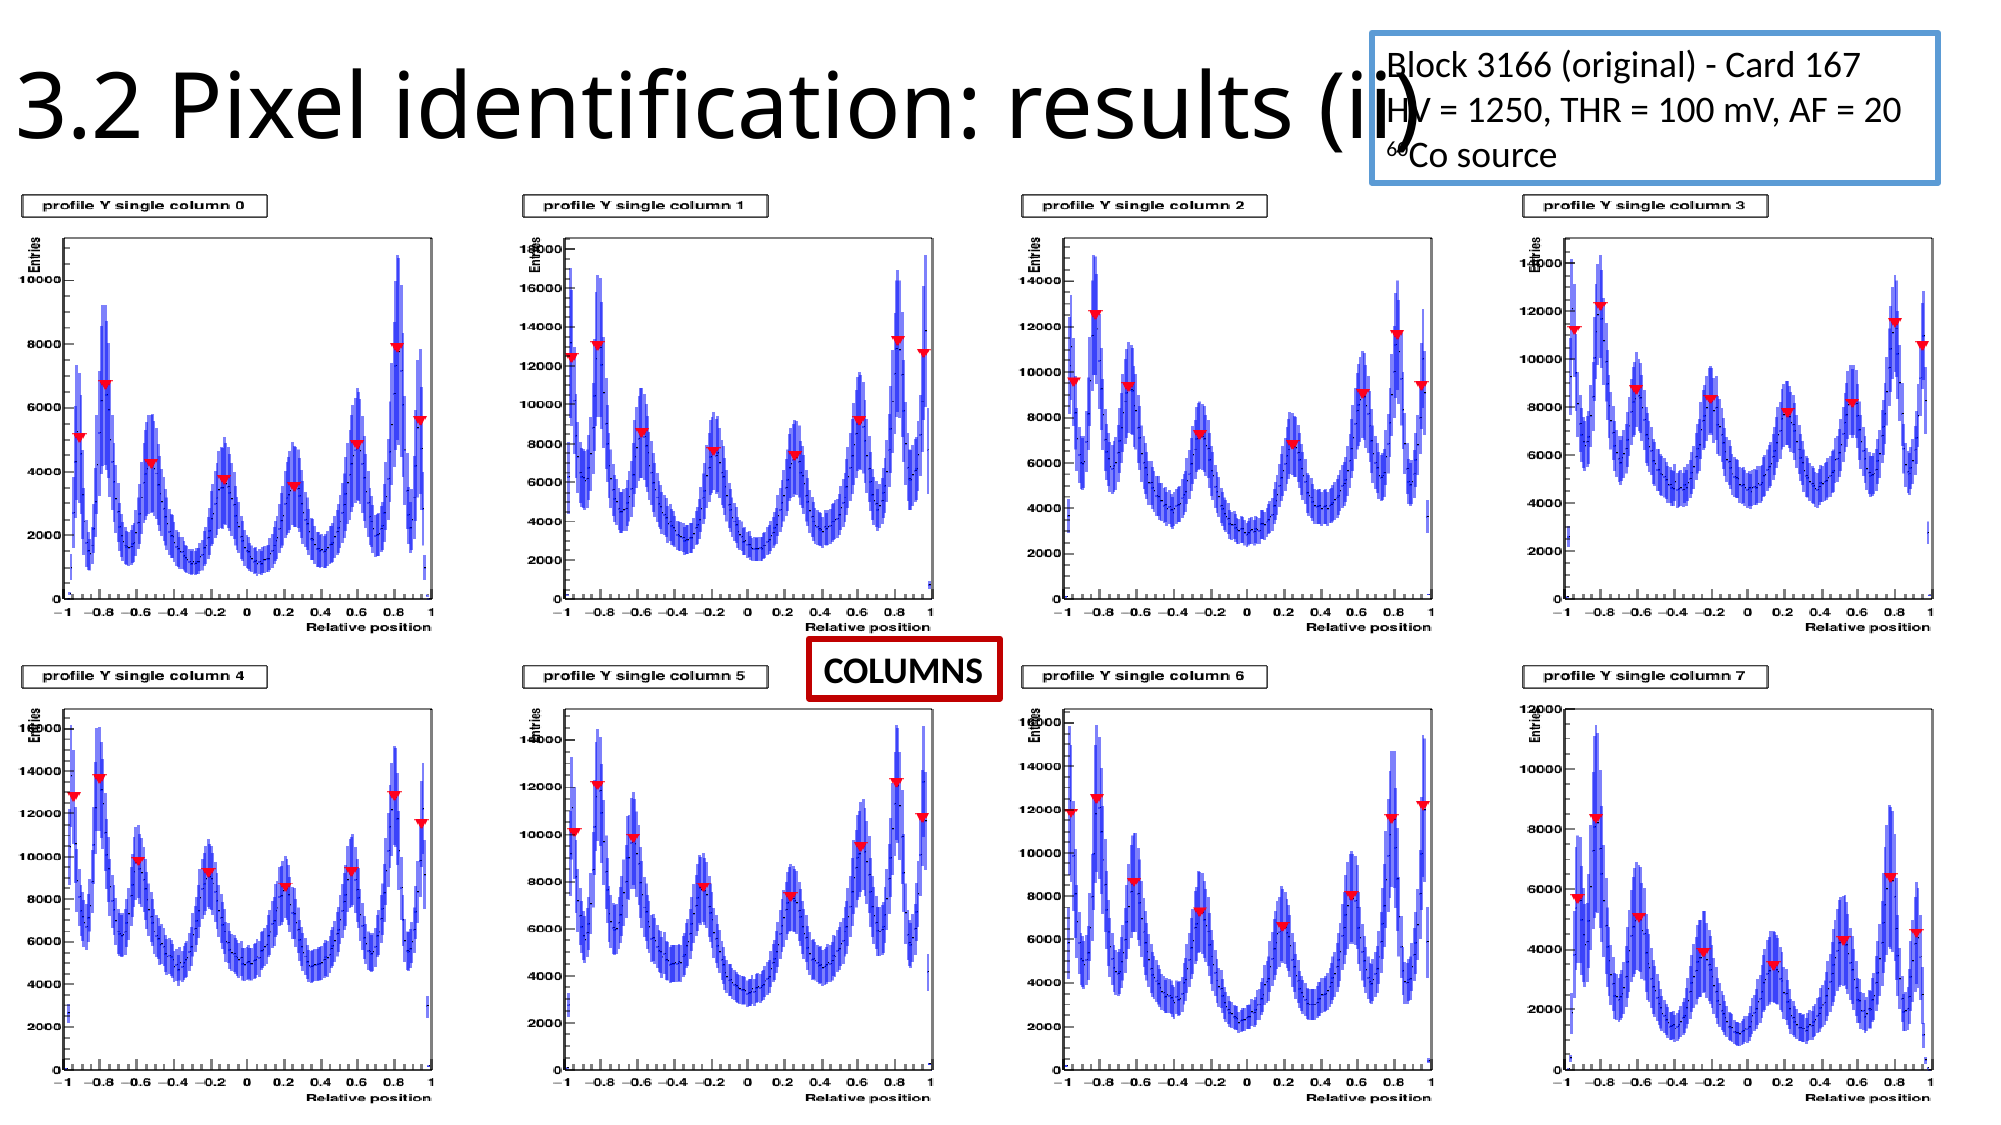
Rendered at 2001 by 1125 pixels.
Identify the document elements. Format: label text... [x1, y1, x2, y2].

title 3.2 Pixel identification: results (ii) [0, 0, 1725, 184]
picture [0, 184, 2000, 1125]
text_box Block 3166 (original) - Card 167 HV = 1250, THR = 100 mV, AF = 20 60Co source [1371, 32, 1939, 183]
